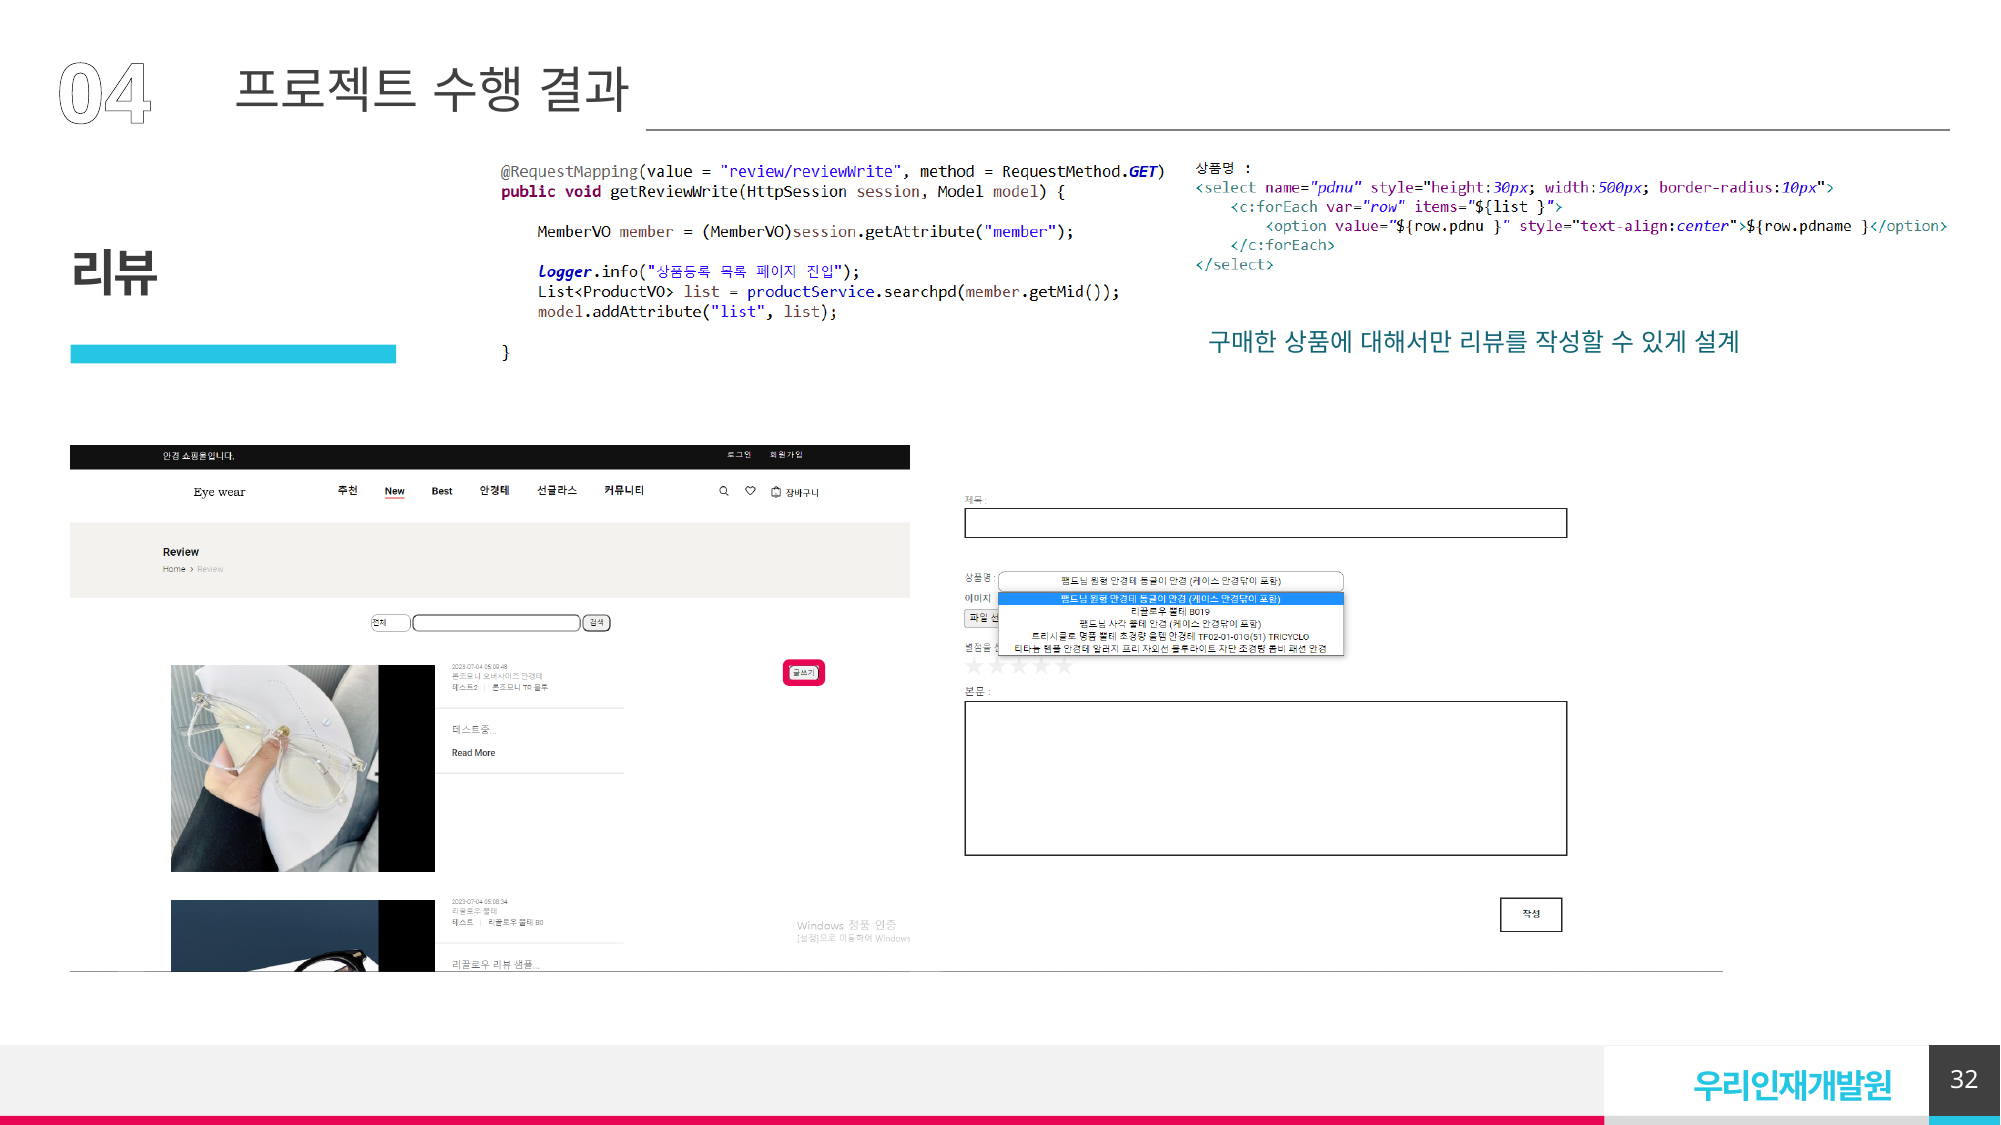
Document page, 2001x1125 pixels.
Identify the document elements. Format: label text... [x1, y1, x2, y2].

picture [1193, 157, 1951, 277]
picture [70, 445, 1723, 972]
text_box 프로젝트 수행 결과 [220, 51, 647, 127]
slide_number 32 [1929, 1045, 2000, 1116]
text_box [70, 343, 397, 364]
list 리뷰 [70, 248, 499, 308]
text_box 구매한 상품에 대해서만 리뷰를 작성할 수 있게 설계 [1193, 318, 1951, 364]
picture [499, 157, 1170, 364]
text_box 04 [41, 32, 233, 148]
